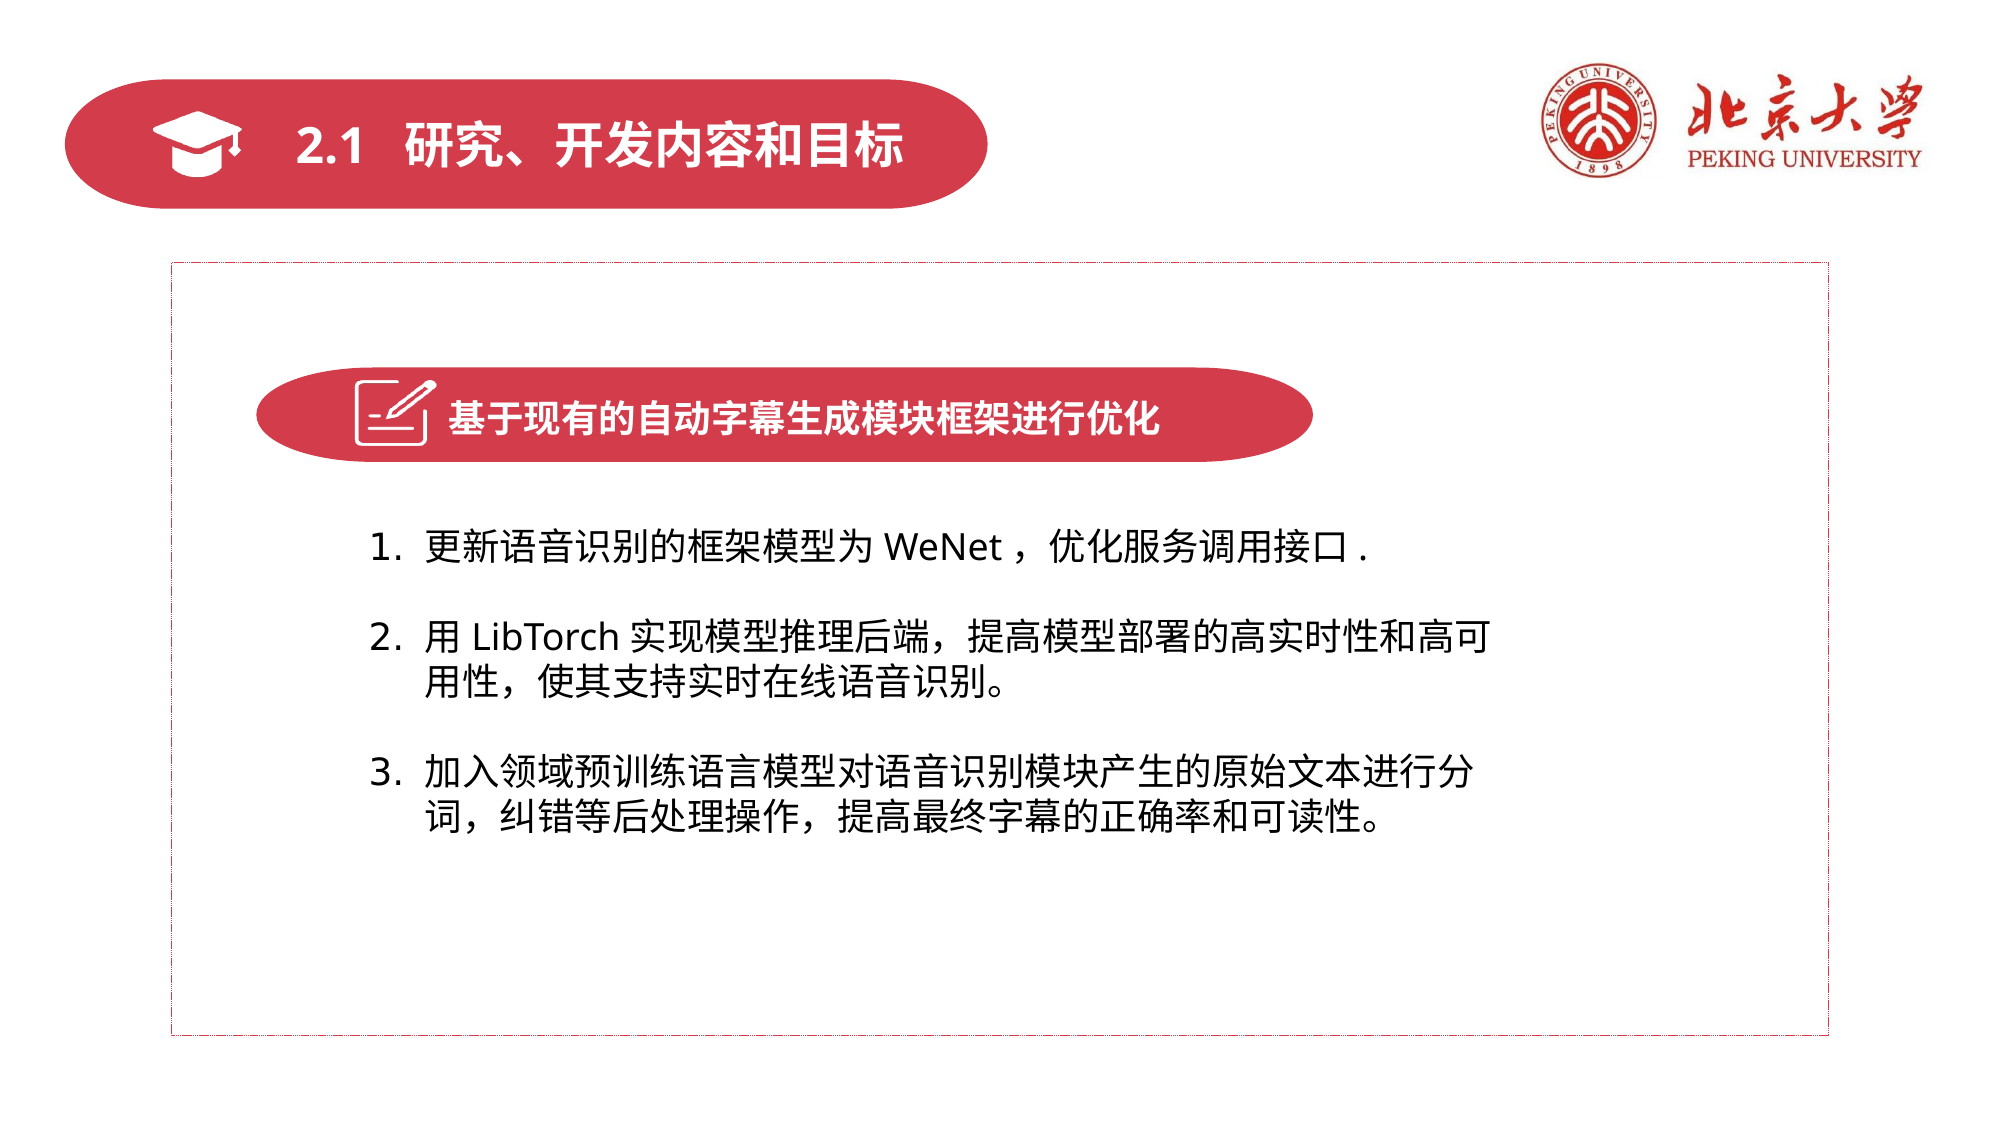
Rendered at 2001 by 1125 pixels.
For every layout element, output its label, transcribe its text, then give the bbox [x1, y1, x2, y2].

text_box [65, 80, 987, 208]
picture [146, 93, 248, 195]
text_box 2.1 研究、开发内容和目标 [267, 106, 920, 181]
text_box [170, 260, 1830, 1037]
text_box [259, 363, 1311, 461]
picture [1538, 57, 1932, 180]
